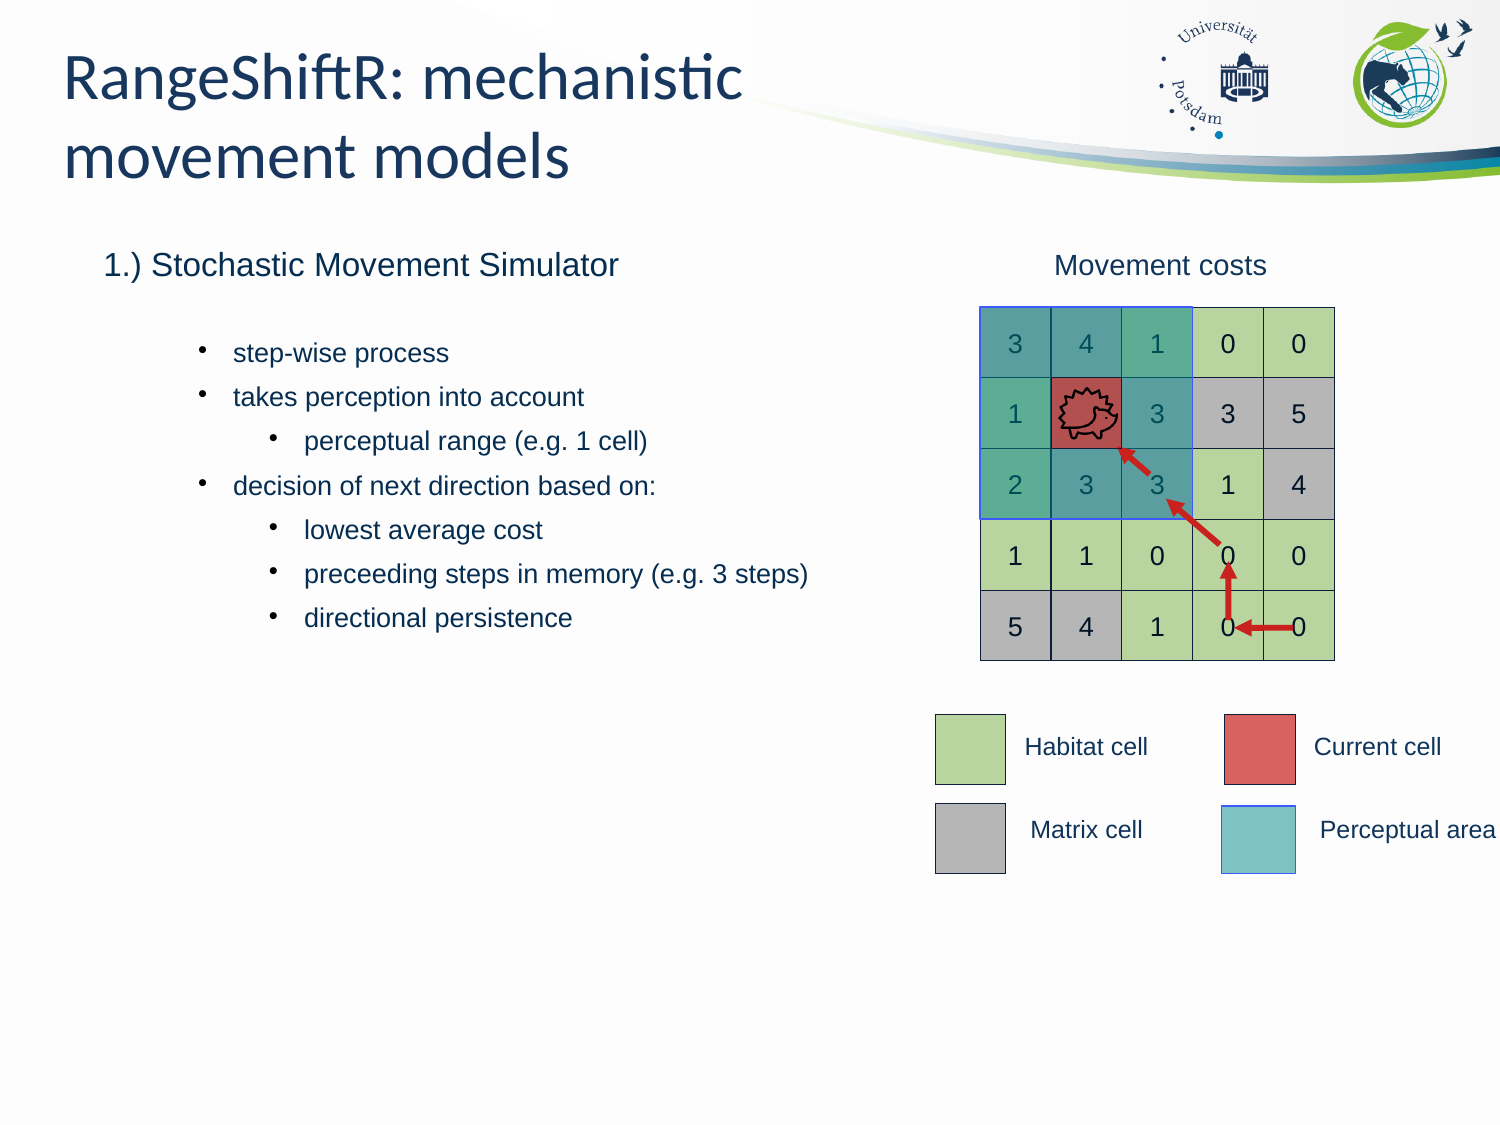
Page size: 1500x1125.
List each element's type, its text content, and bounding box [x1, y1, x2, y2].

picture [0, 0, 1500, 1125]
text_box Habitat cell [1009, 723, 1224, 774]
text_box 1.) Stochastic Movement Simulator [88, 236, 650, 291]
text_box [1222, 561, 1235, 621]
text_box 4 [1051, 590, 1122, 661]
text_box 0 [1192, 590, 1263, 661]
text_box Perceptual area [1305, 805, 1500, 856]
text_box Movement costs [1039, 238, 1299, 295]
text_box [1221, 805, 1296, 874]
text_box [1165, 498, 1220, 545]
text_box 1 [1051, 520, 1121, 590]
text_box Matrix cell [1015, 805, 1221, 856]
text_box step-wise process takes perception into account perceptual range (e.g. 1 cell) decision of next direction based on: lowest average cost preceeding steps in memory (e.g. 3 steps) directional persistence [183, 327, 862, 641]
text_box 0 [1263, 307, 1335, 377]
text_box 1 [1193, 449, 1263, 519]
text_box [980, 307, 1193, 520]
text_box 3 [1193, 377, 1264, 449]
text_box [1121, 448, 1150, 475]
text_box 0 [1121, 520, 1192, 590]
text_box [1224, 714, 1296, 785]
text_box 1 [1122, 590, 1192, 661]
text_box 5 [1264, 377, 1335, 448]
text_box 0 [1263, 520, 1335, 590]
text_box [935, 803, 1006, 874]
text_box 0 [1192, 519, 1263, 590]
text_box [1050, 377, 1122, 449]
text_box Current cell [1299, 723, 1500, 774]
text_box RangeShiftR: mechanistic movement models [63, 55, 809, 170]
text_box 4 [1263, 448, 1335, 520]
text_box 0 [1193, 307, 1263, 377]
text_box [1233, 621, 1294, 635]
text_box 1 [980, 520, 1051, 590]
text_box 5 [980, 590, 1051, 661]
text_box [935, 714, 1006, 785]
text_box 0 [1263, 590, 1335, 661]
